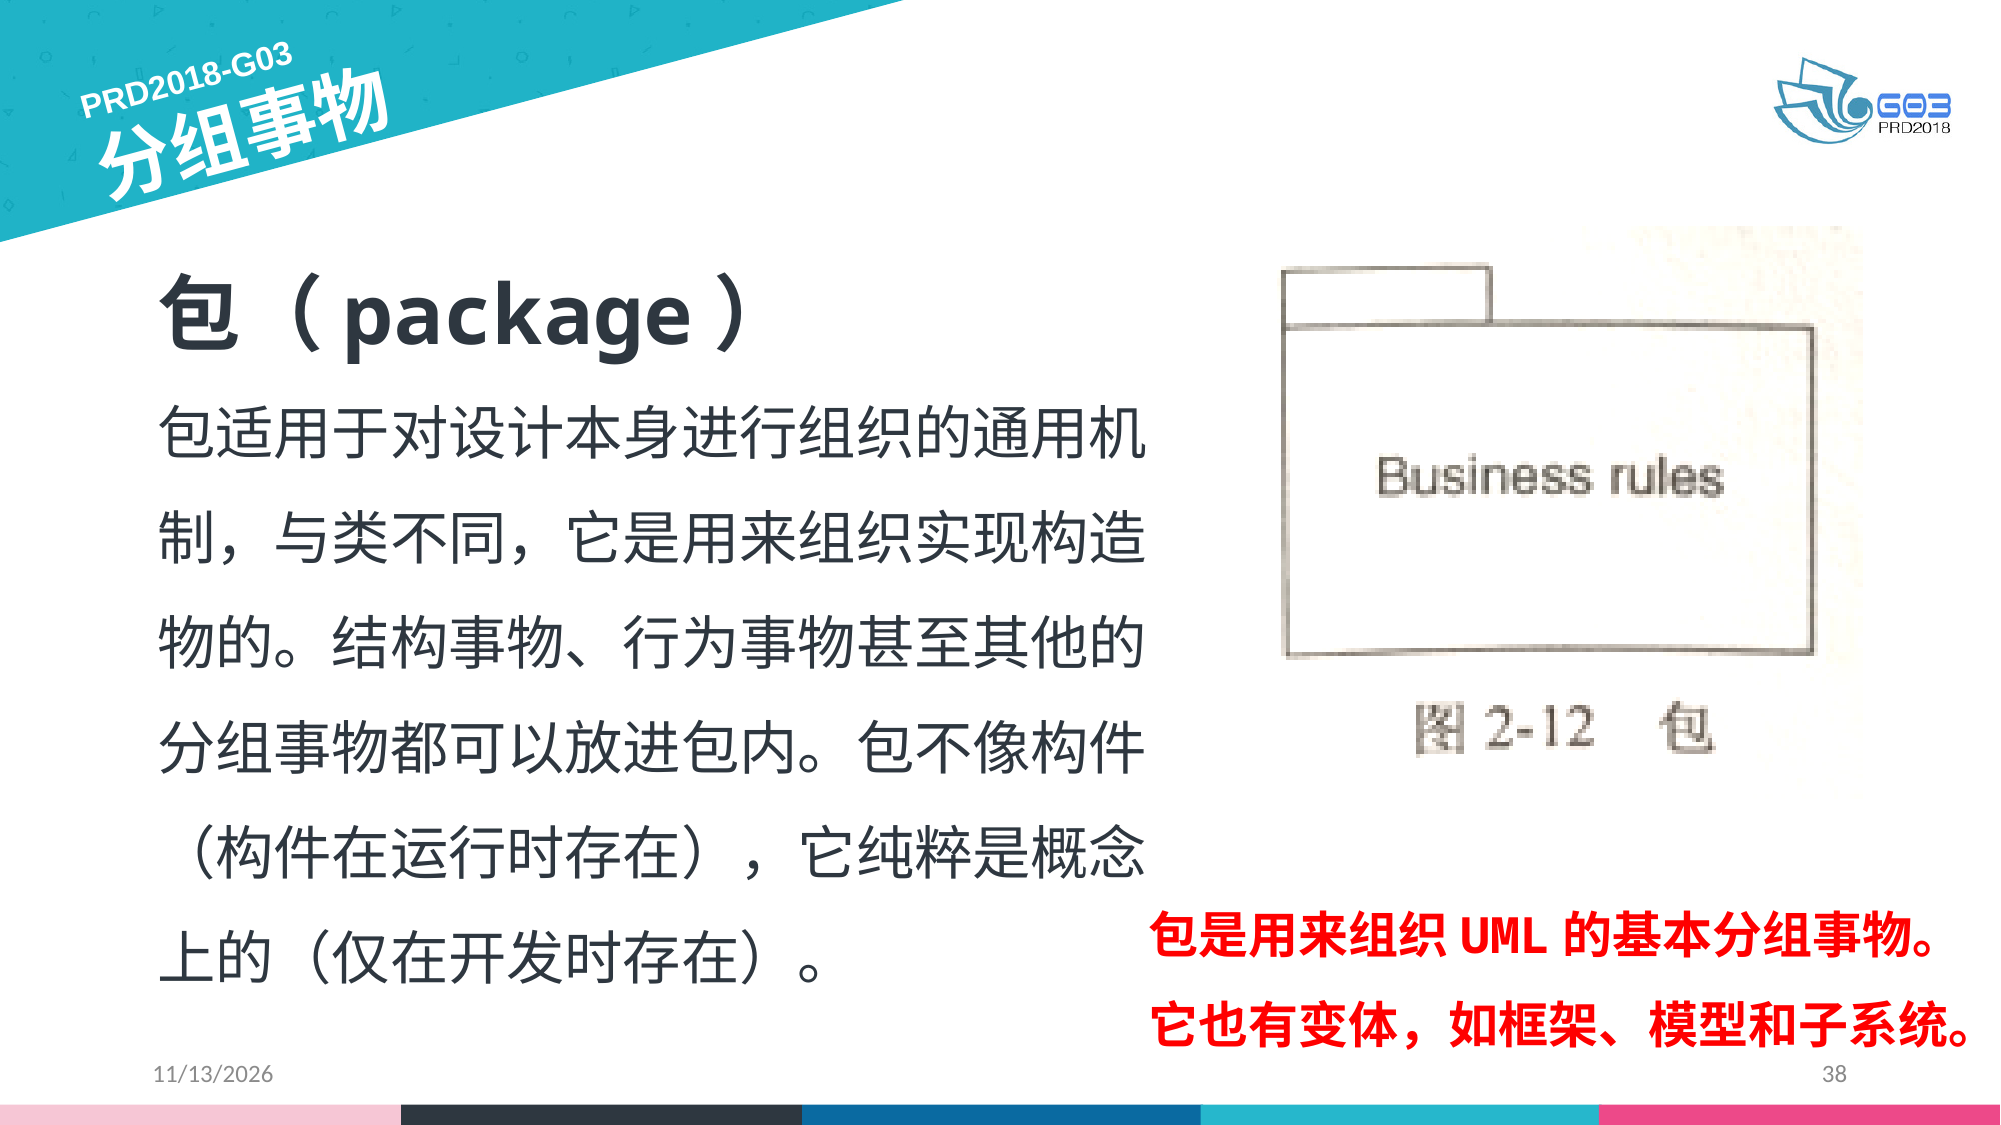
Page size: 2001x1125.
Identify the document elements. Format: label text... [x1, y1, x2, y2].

text_box PRD2018-G03 分组事物 [59, 0, 416, 224]
picture [1758, 2, 1967, 210]
text_box [379, 0, 904, 131]
text_box 包（package） 包适用于对设计本身进行组织的通用机制，与类不同，它是用来组织实现构造物的。结构事物、行为事物甚至其他的分组事物都可以放进包内。包不像构件（构件在运行时存在），它纯粹是概念上的（仅在开发时存在）。 [142, 204, 1212, 999]
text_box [0, 1104, 2000, 1125]
text_box [0, 0, 366, 243]
slide_number 38 [1412, 1042, 1863, 1103]
text_box 包是用来组织UML的基本分组事物。它也有变体，如框架、模型和子系统。 [1134, 865, 2000, 1061]
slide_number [137, 1042, 588, 1103]
picture [1221, 226, 1863, 799]
